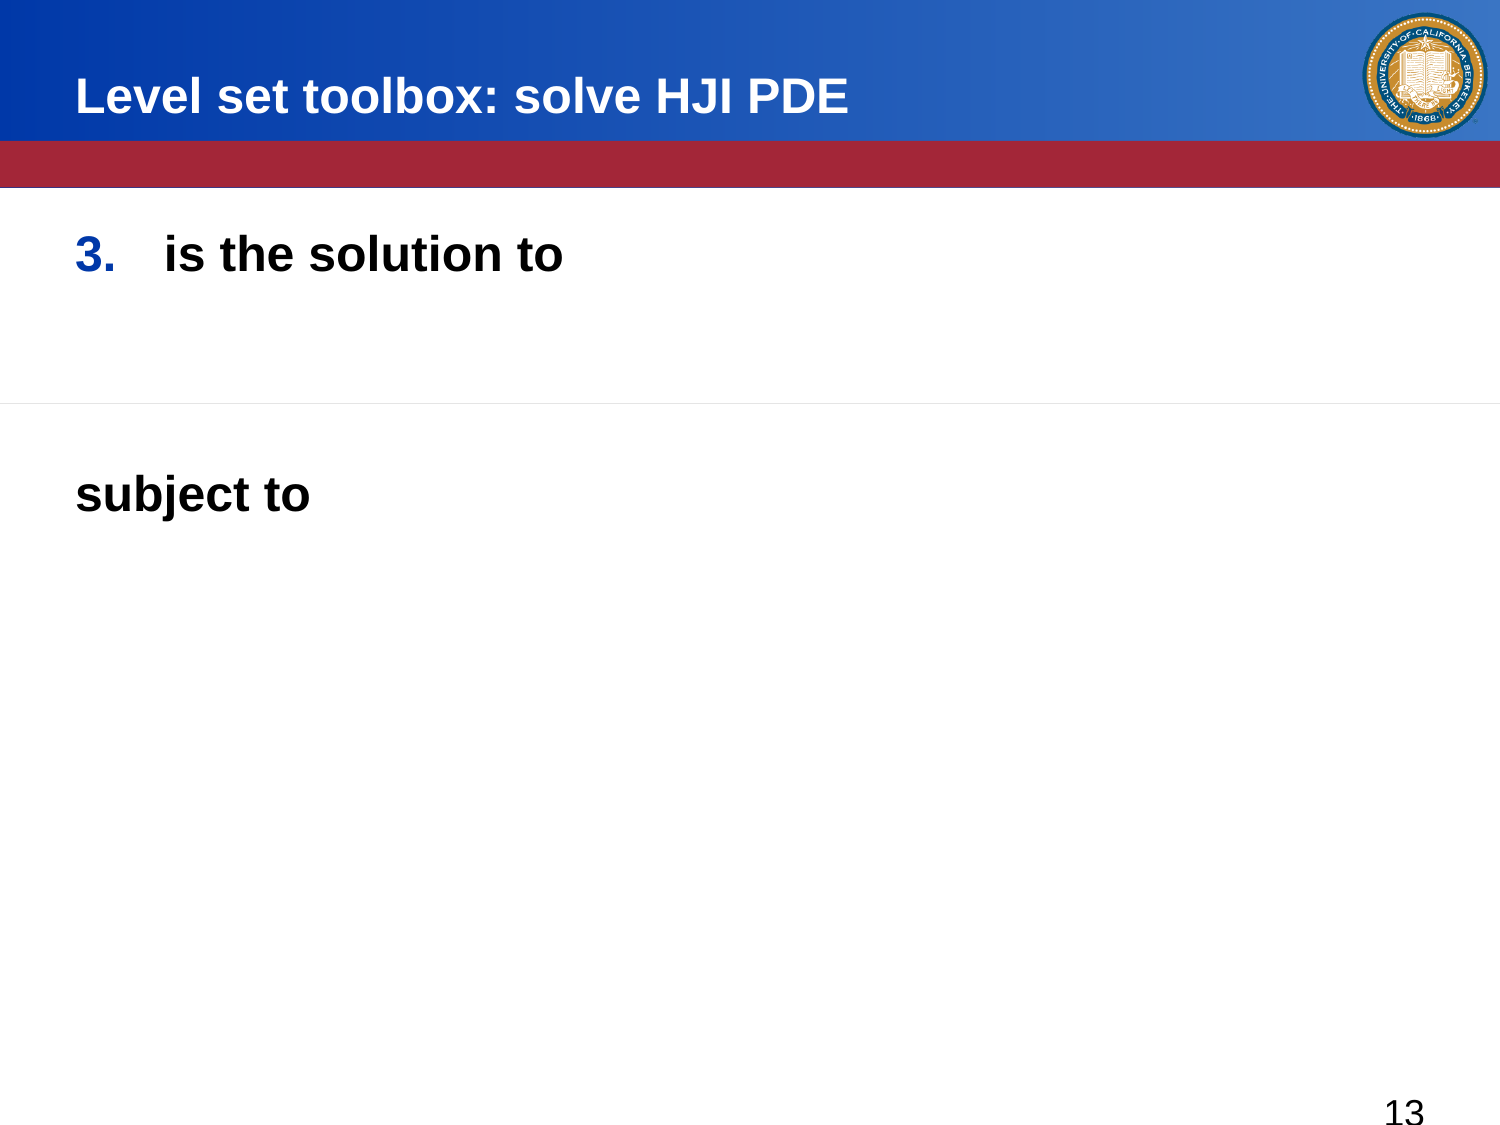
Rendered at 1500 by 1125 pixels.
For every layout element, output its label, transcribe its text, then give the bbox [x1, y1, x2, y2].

title Level set toolbox: solve HJI PDE [0, 31, 1345, 125]
picture [1362, 12, 1488, 138]
slide_number 13 [1325, 1087, 1500, 1125]
